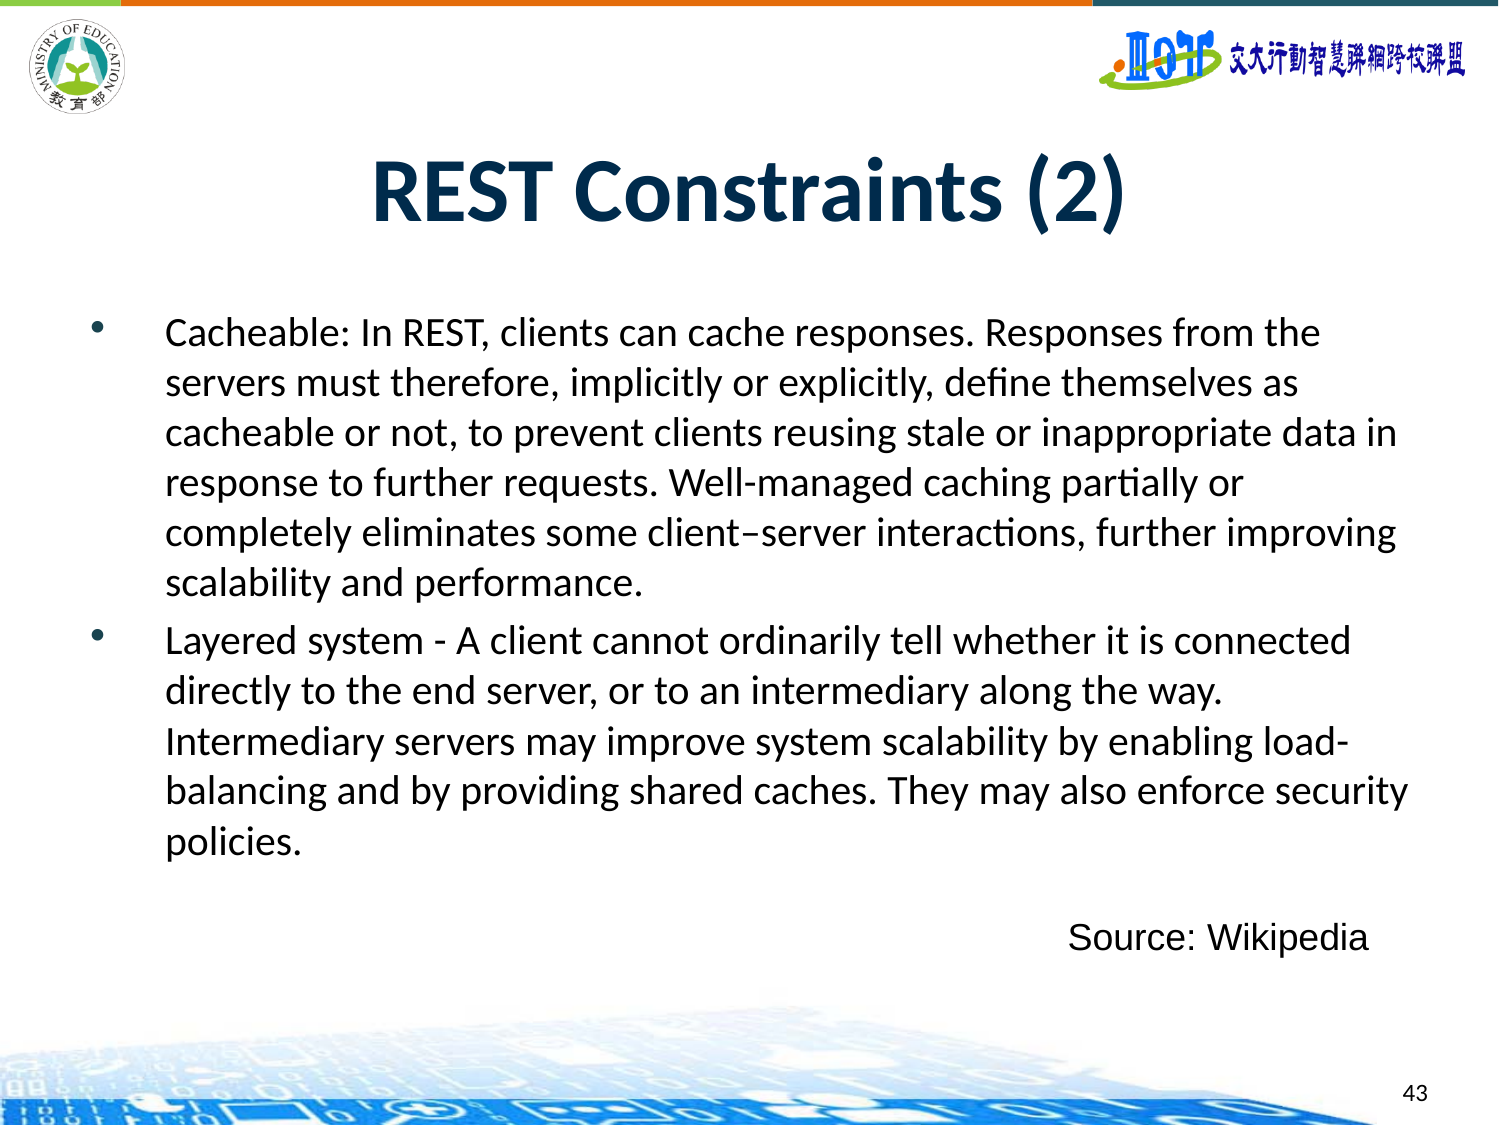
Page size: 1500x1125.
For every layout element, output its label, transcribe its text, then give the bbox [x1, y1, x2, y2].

picture [29, 19, 125, 114]
slide_number 43 [1387, 1069, 1484, 1125]
list Cacheable: In REST, clients can cache responses. Responses from the servers must therefore, implicitly or explicitly, define themselves as cacheable or not, to prevent clients reusing stale or inappropriate data in response to further requests. Well-managed caching partially or completely eliminates some client–server interactions, further improving scalability and performance. Layered system - A client cannot ordinarily tell whether it is connected directly to the end server, or to an intermediary along the way. Intermediary servers may improve system scalability by enabling load-balancing and by providing shared caches. They may also enforce security policies. [75, 297, 1425, 1024]
picture [1099, 30, 1465, 90]
title REST Constraints (2) [75, 101, 1425, 268]
text_box Source: Wikipedia [1053, 905, 1385, 965]
picture [0, 987, 1377, 1125]
